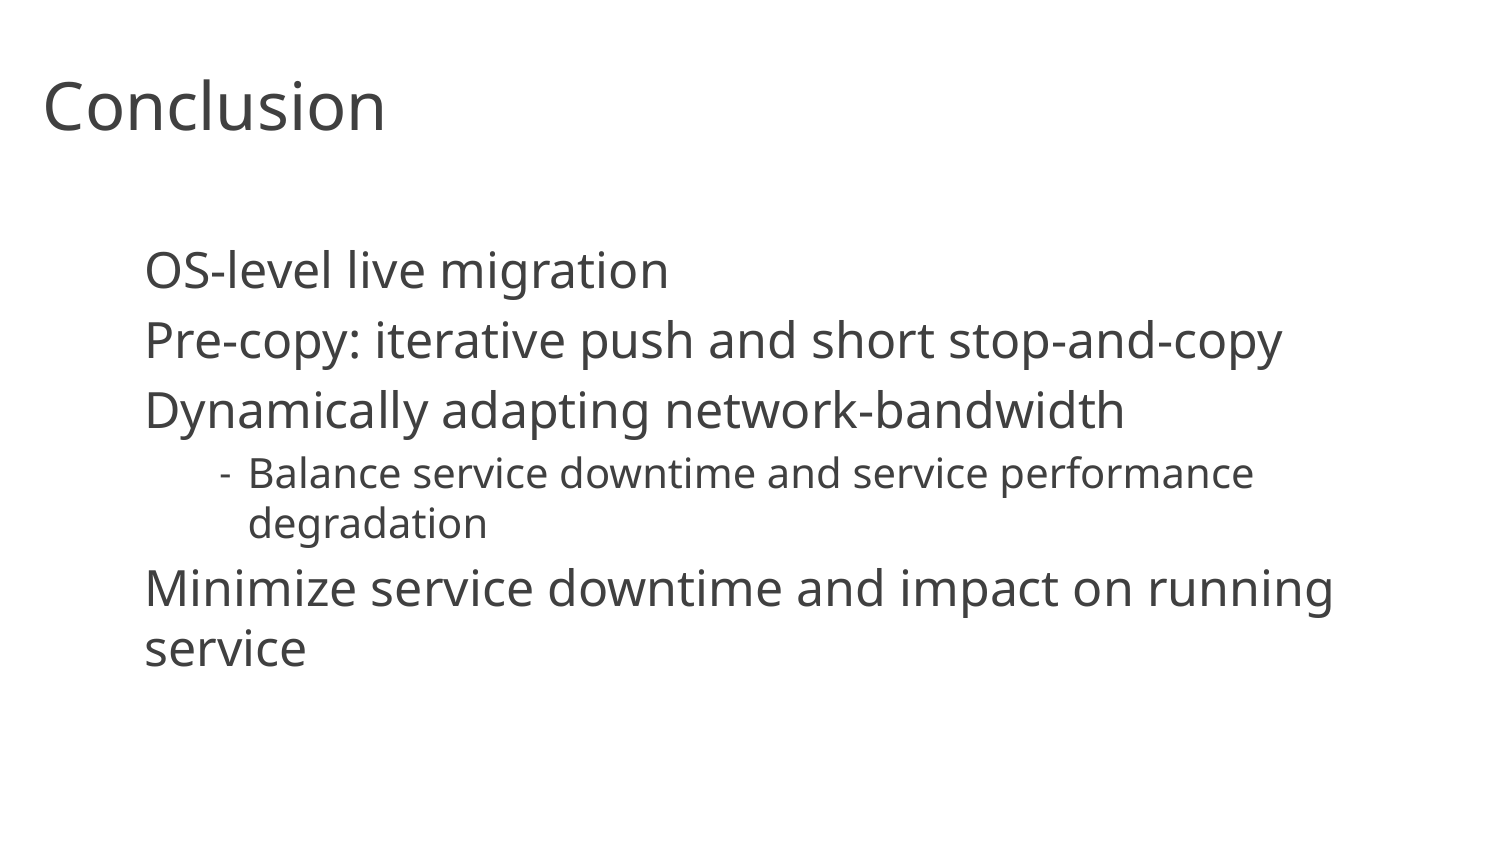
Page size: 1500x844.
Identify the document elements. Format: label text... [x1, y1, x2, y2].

list OS-level live migration Pre-copy: iterative push and short stop-and-copy Dynamically adapting network-bandwidth Balance service downtime and service performance degradation Minimize service downtime and impact on running service [129, 231, 1424, 767]
title Conclusion [27, 33, 1480, 175]
